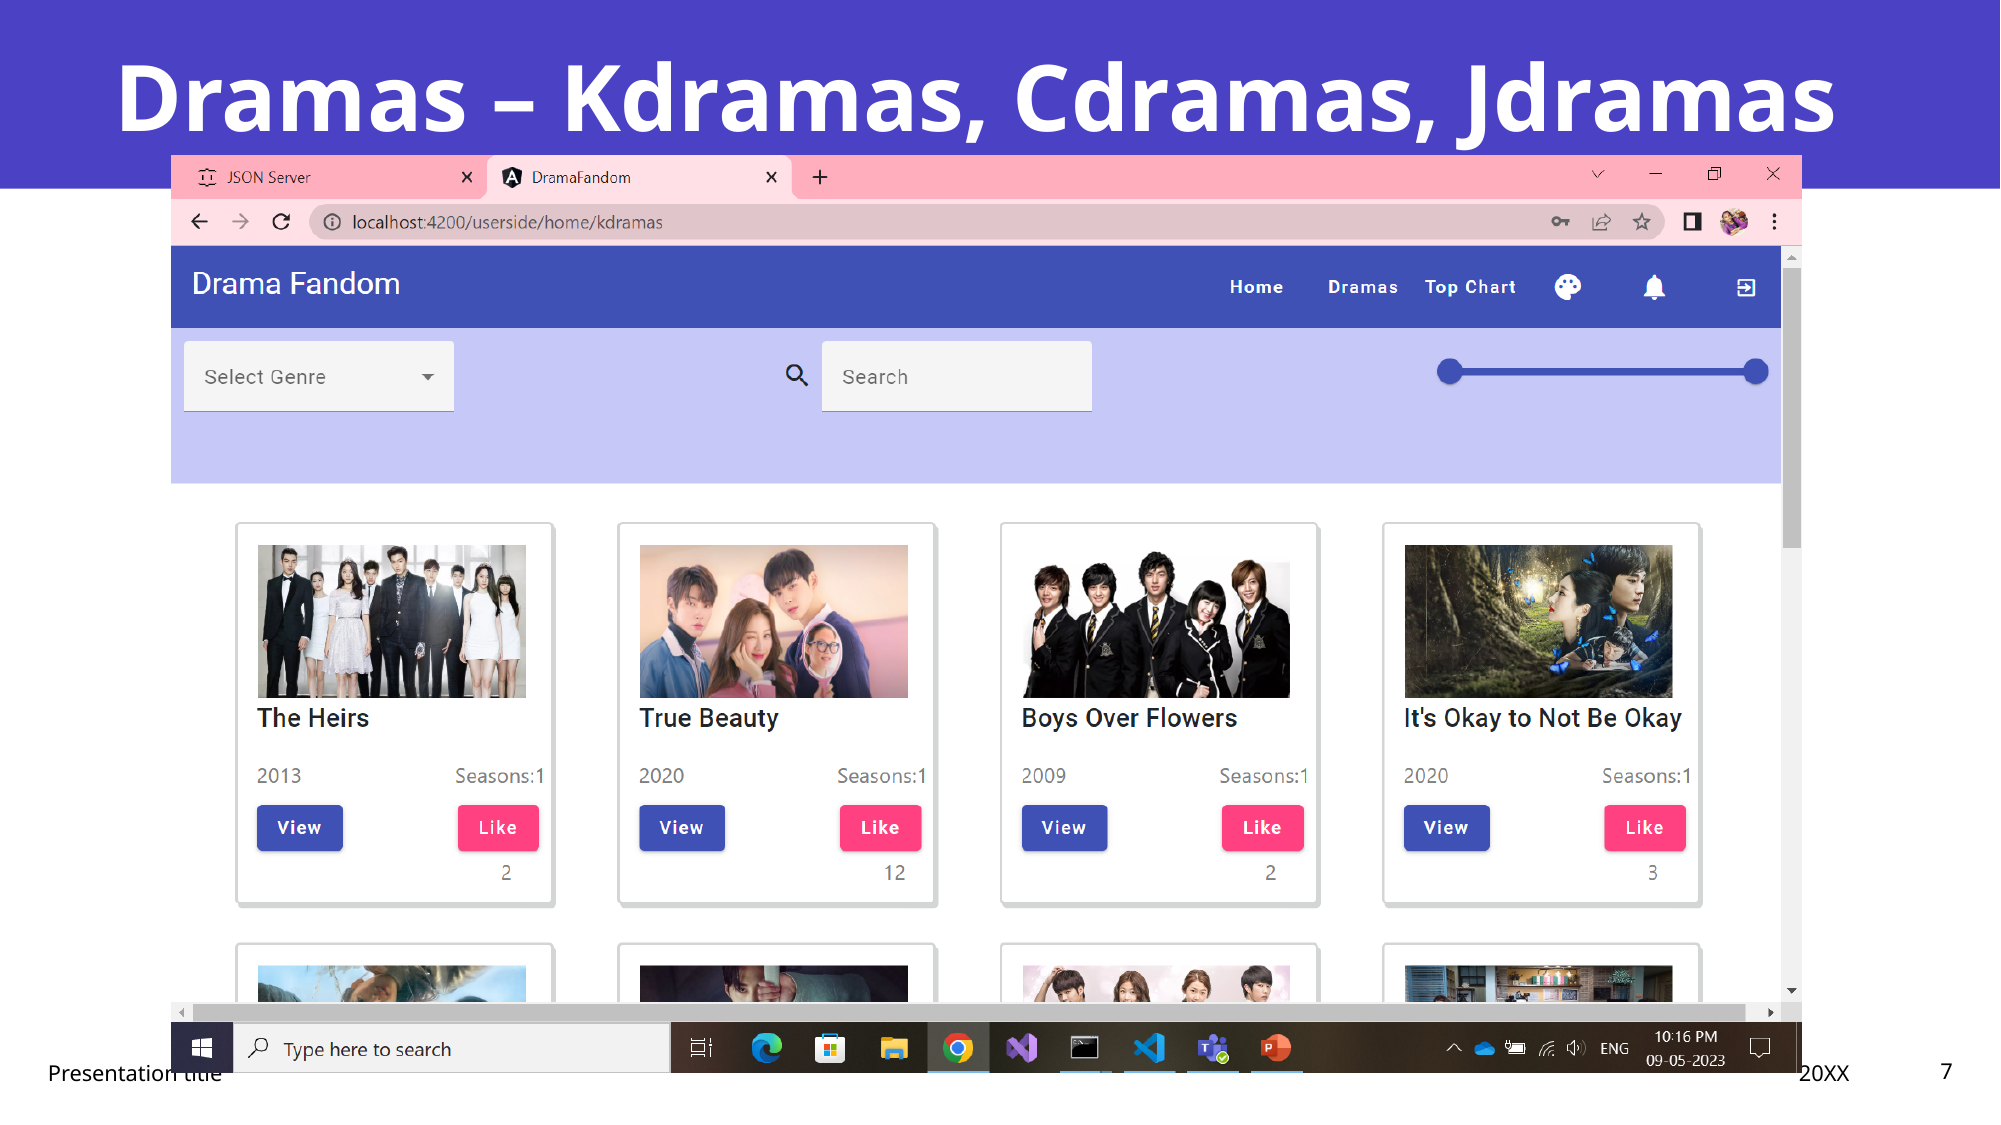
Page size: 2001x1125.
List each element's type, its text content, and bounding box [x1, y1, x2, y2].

slide_number 20XX [1150, 1042, 1864, 1103]
picture [171, 155, 1802, 1073]
title Dramas – Kdramas, Cdramas, Jdramas [33, 31, 1852, 159]
footer Presentation title [33, 1042, 827, 1103]
slide_number 7 [1864, 1042, 1968, 1103]
